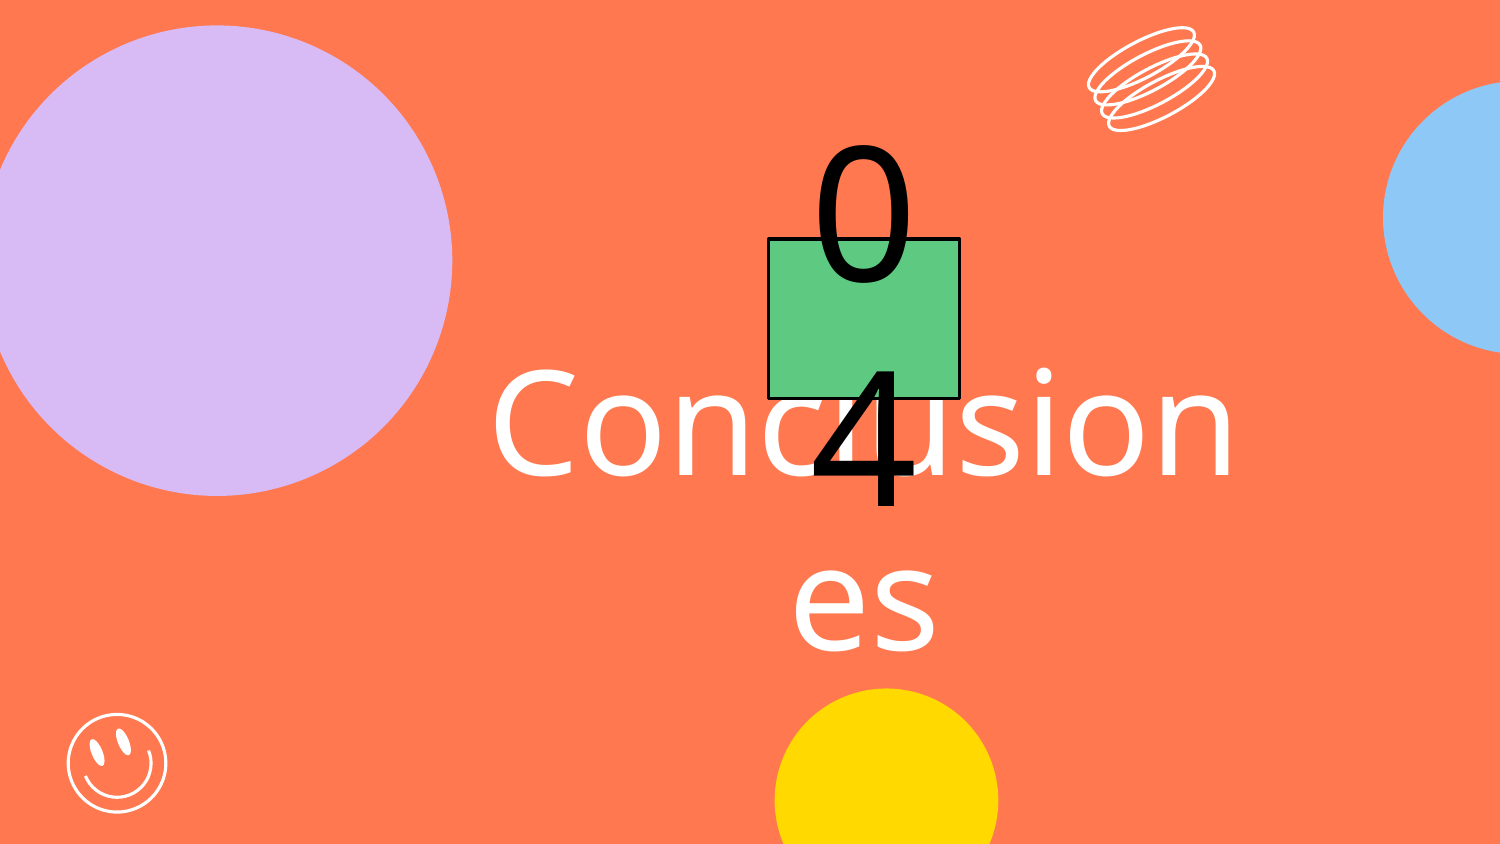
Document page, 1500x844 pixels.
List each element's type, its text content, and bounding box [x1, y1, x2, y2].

text_box [774, 688, 999, 844]
title 04 [767, 237, 961, 400]
title Conclusiones [447, 409, 1281, 601]
text_box [0, 25, 453, 496]
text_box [1080, 15, 1223, 143]
